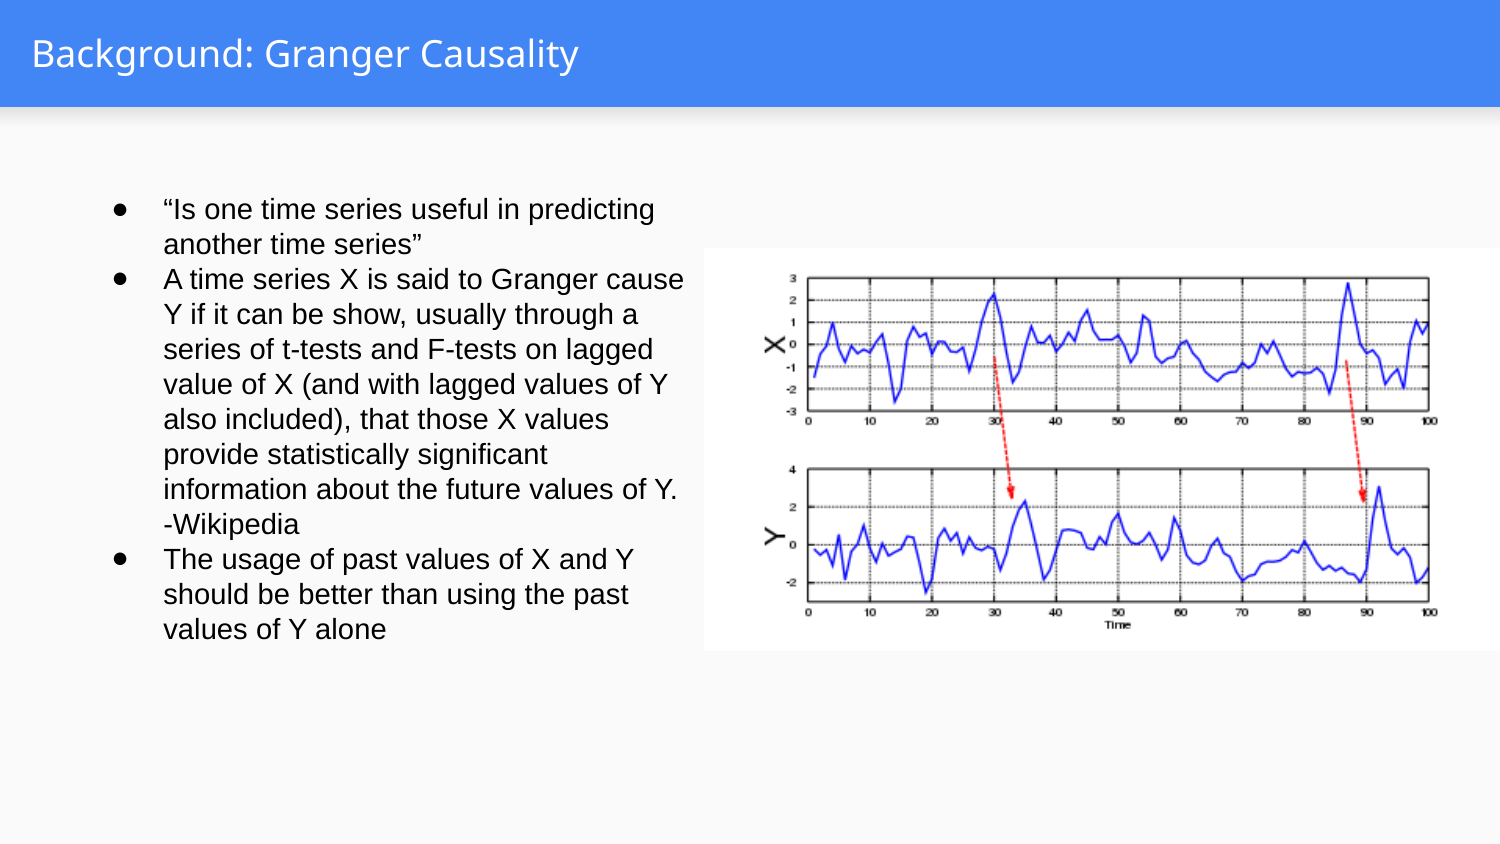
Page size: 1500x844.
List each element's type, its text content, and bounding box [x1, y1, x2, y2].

text_box “Is one time series useful in predicting another time series” A time series X is said to Granger cause Y if it can be show, usually through a series of t-tests and F-tests on lagged value of X (and with lagged values of Y also included), that those X values provide statistically significant information about the future values of Y. -Wikipedia The usage of past values of X and Y should be better than using the past values of Y alone [73, 175, 705, 816]
picture [704, 248, 1500, 651]
title Background: Granger Causality [16, 2, 1464, 102]
